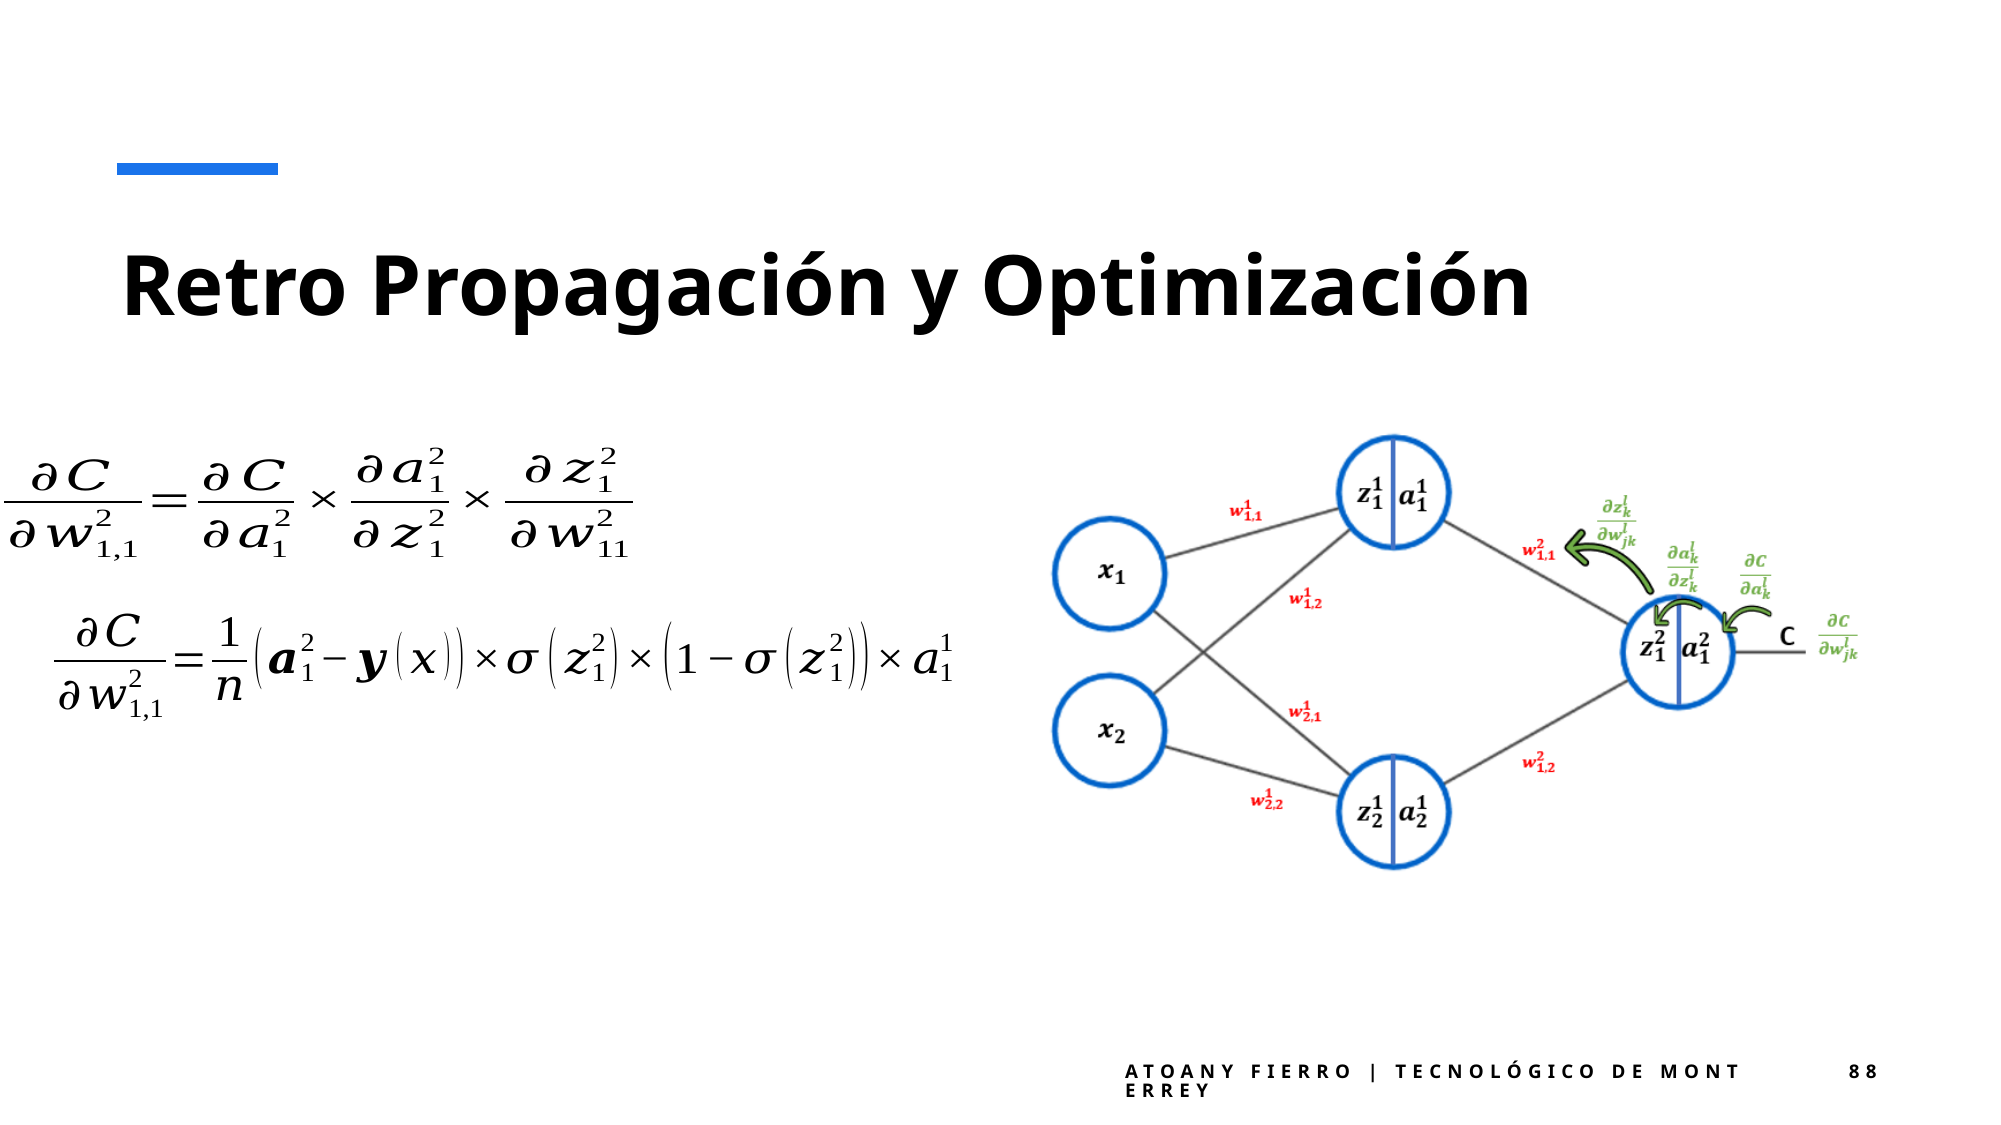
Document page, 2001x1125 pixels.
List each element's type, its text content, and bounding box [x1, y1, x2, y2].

title Retro Propagación y Optimización [105, 224, 1892, 405]
slide_number 88 [1772, 1042, 1892, 1103]
footer Atoany Fierro | Tecnológico de Monterrey [1110, 1042, 1772, 1103]
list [984, 404, 1875, 891]
